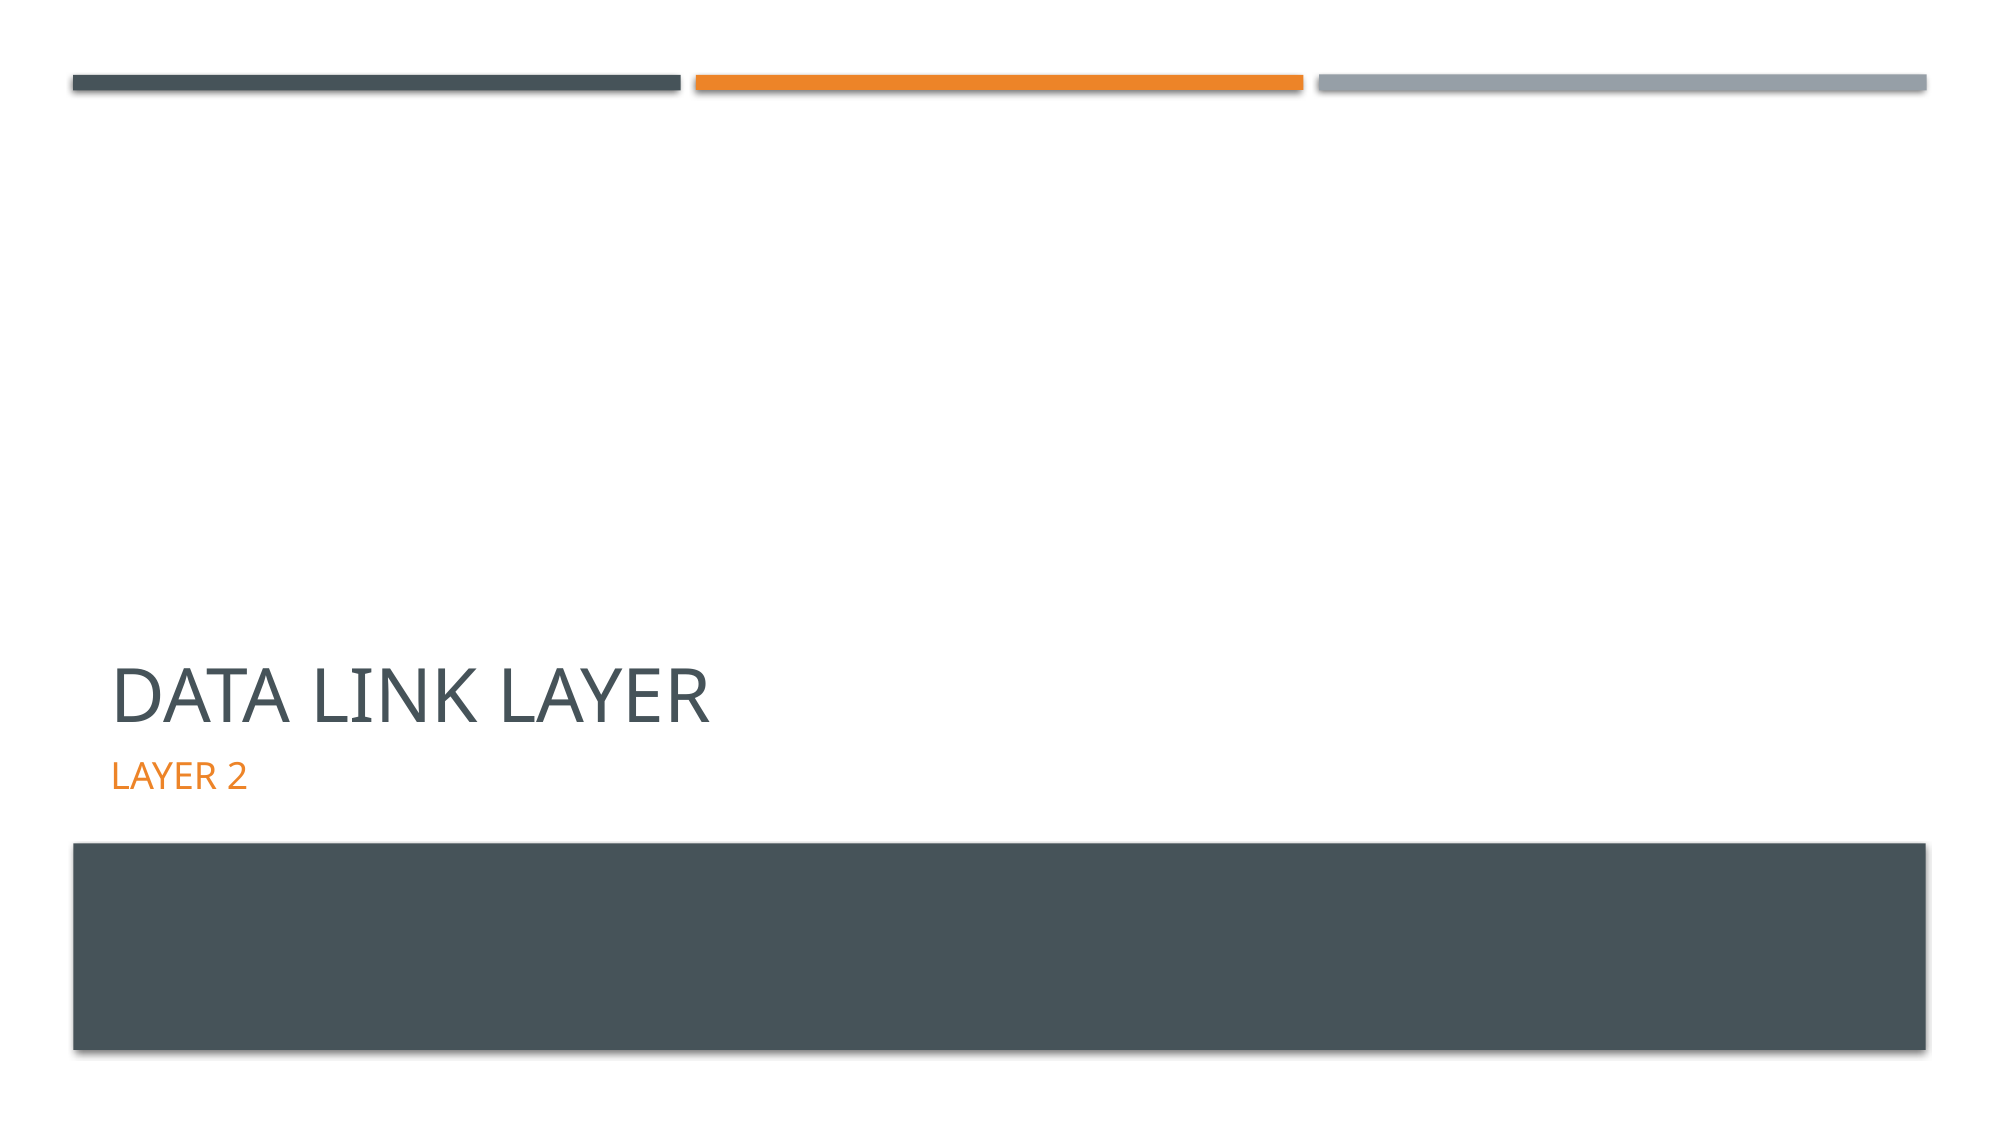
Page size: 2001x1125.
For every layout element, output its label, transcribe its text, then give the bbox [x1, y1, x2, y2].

list Layer 2 [95, 744, 1905, 844]
title DATA LINK layer [95, 499, 1905, 744]
